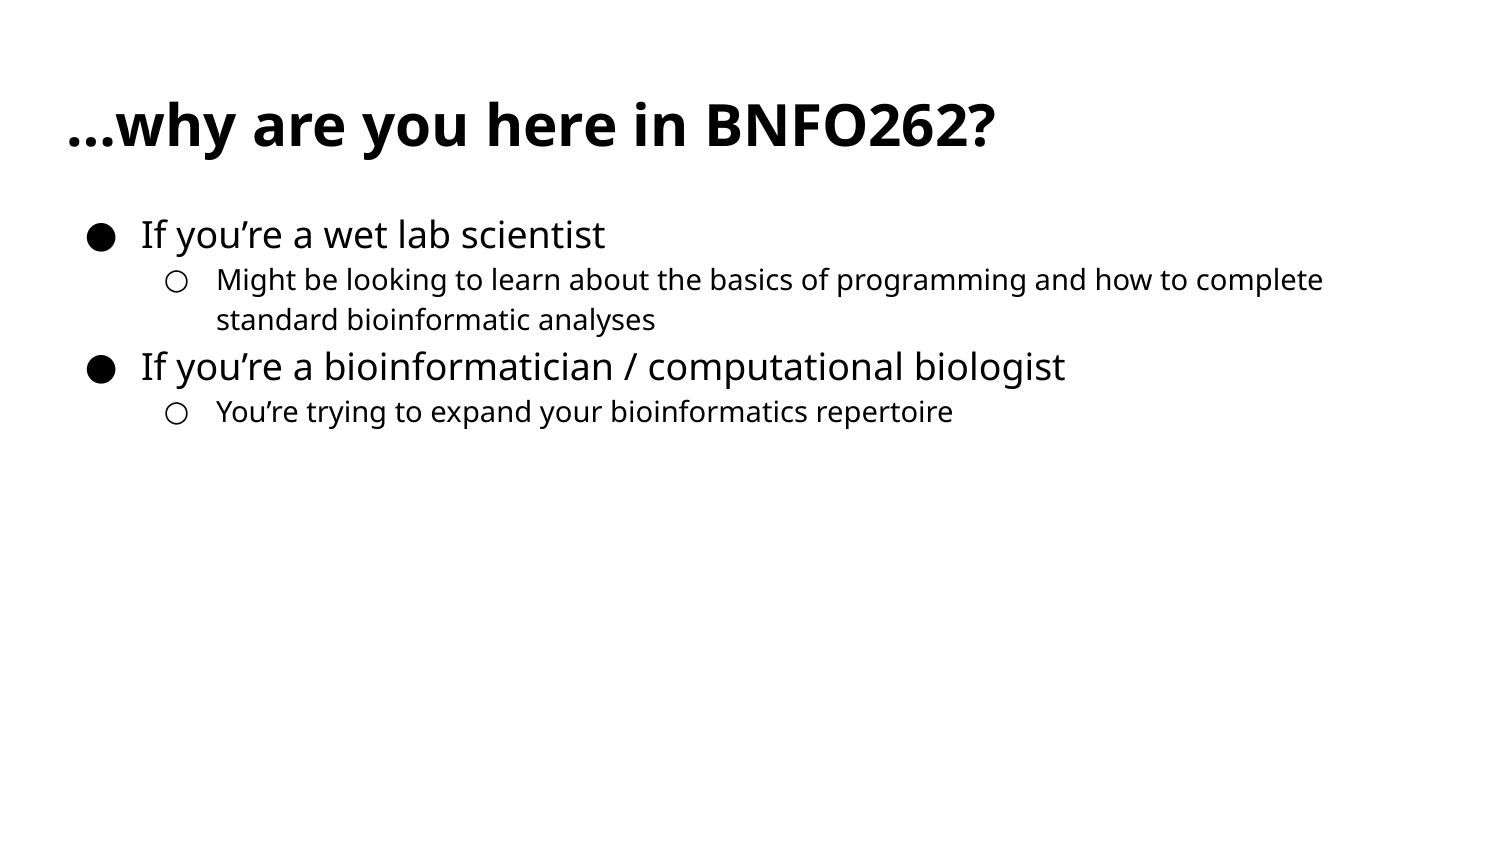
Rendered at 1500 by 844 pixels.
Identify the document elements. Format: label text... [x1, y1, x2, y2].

title …why are you here in BNFO262? [51, 72, 1449, 167]
list If you’re a wet lab scientist Might be looking to learn about the basics of programming and how to complete standard bioinformatic analyses If you’re a bioinformatician / computational biologist You’re trying to expand your bioinformatics repertoire [51, 189, 1449, 750]
